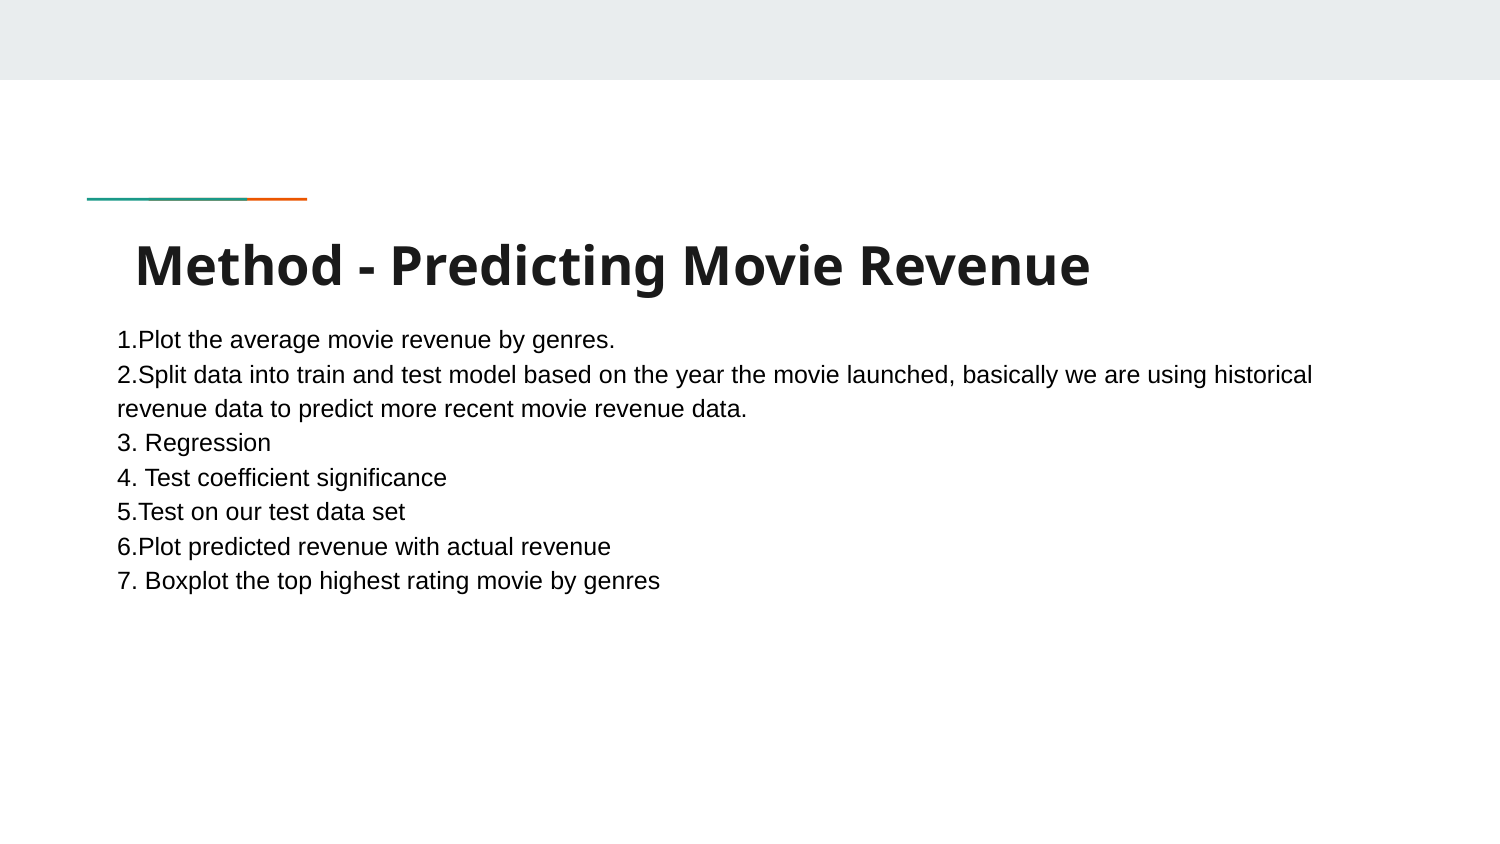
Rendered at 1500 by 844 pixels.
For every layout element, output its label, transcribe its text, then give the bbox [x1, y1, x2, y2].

title Method - Predicting Movie Revenue [119, 216, 1381, 305]
list 1.Plot the average movie revenue by genres. 2.Split data into train and test model based on the year the movie launched, basically we are using historical revenue data to predict more recent movie revenue data. 3. Regression 4. Test coefficient significance 5.Test on our test data set 6.Plot predicted revenue with actual revenue 7. Boxplot the top highest rating movie by genres [101, 304, 1364, 769]
